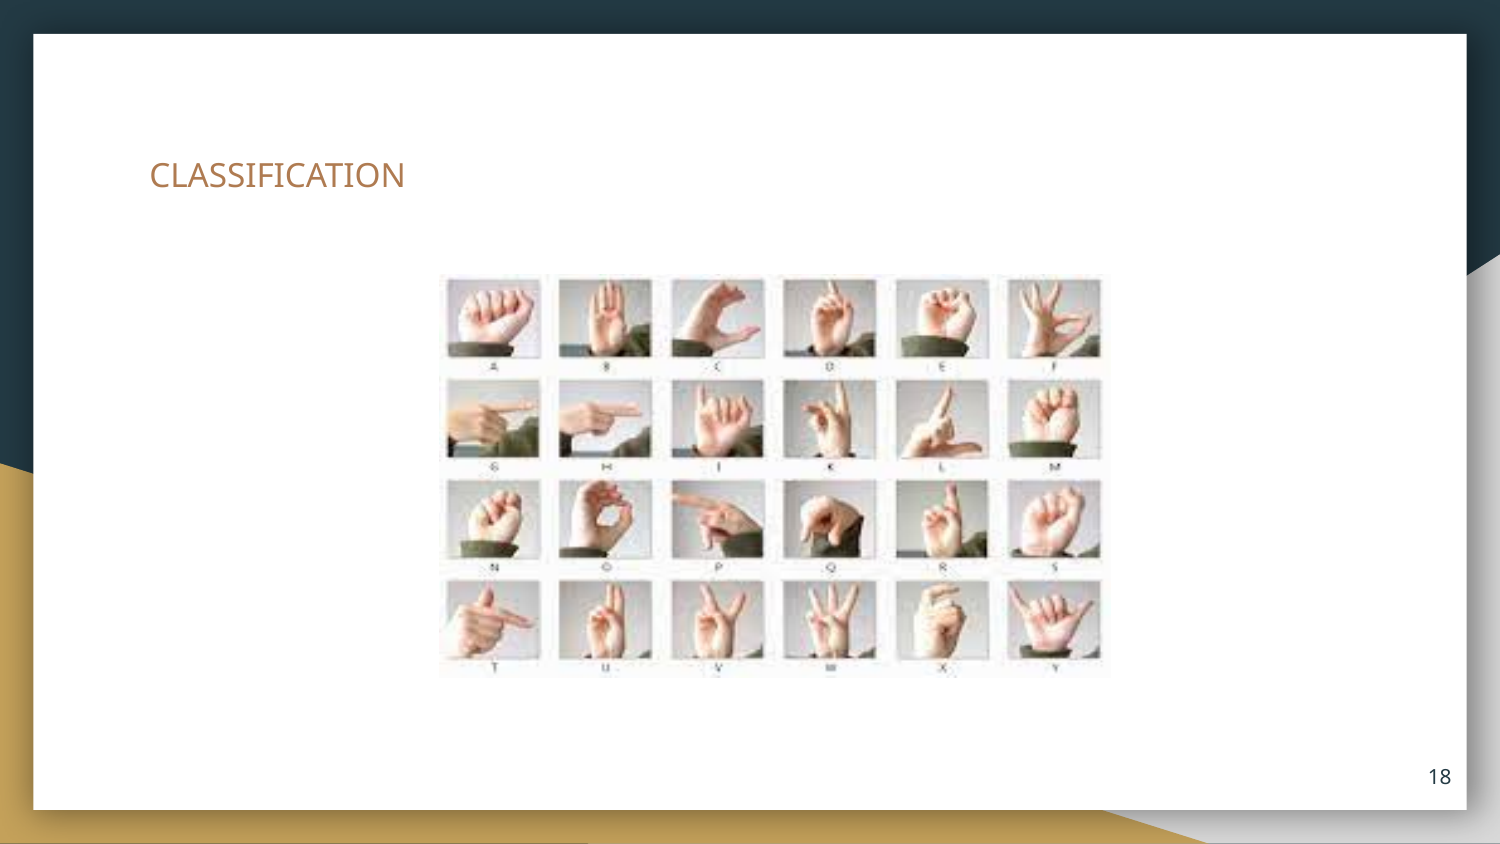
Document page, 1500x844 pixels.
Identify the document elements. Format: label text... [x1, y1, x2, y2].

picture [439, 273, 1112, 678]
title CLASSIFICATION [134, 138, 1366, 198]
slide_number 18 [1376, 745, 1467, 810]
